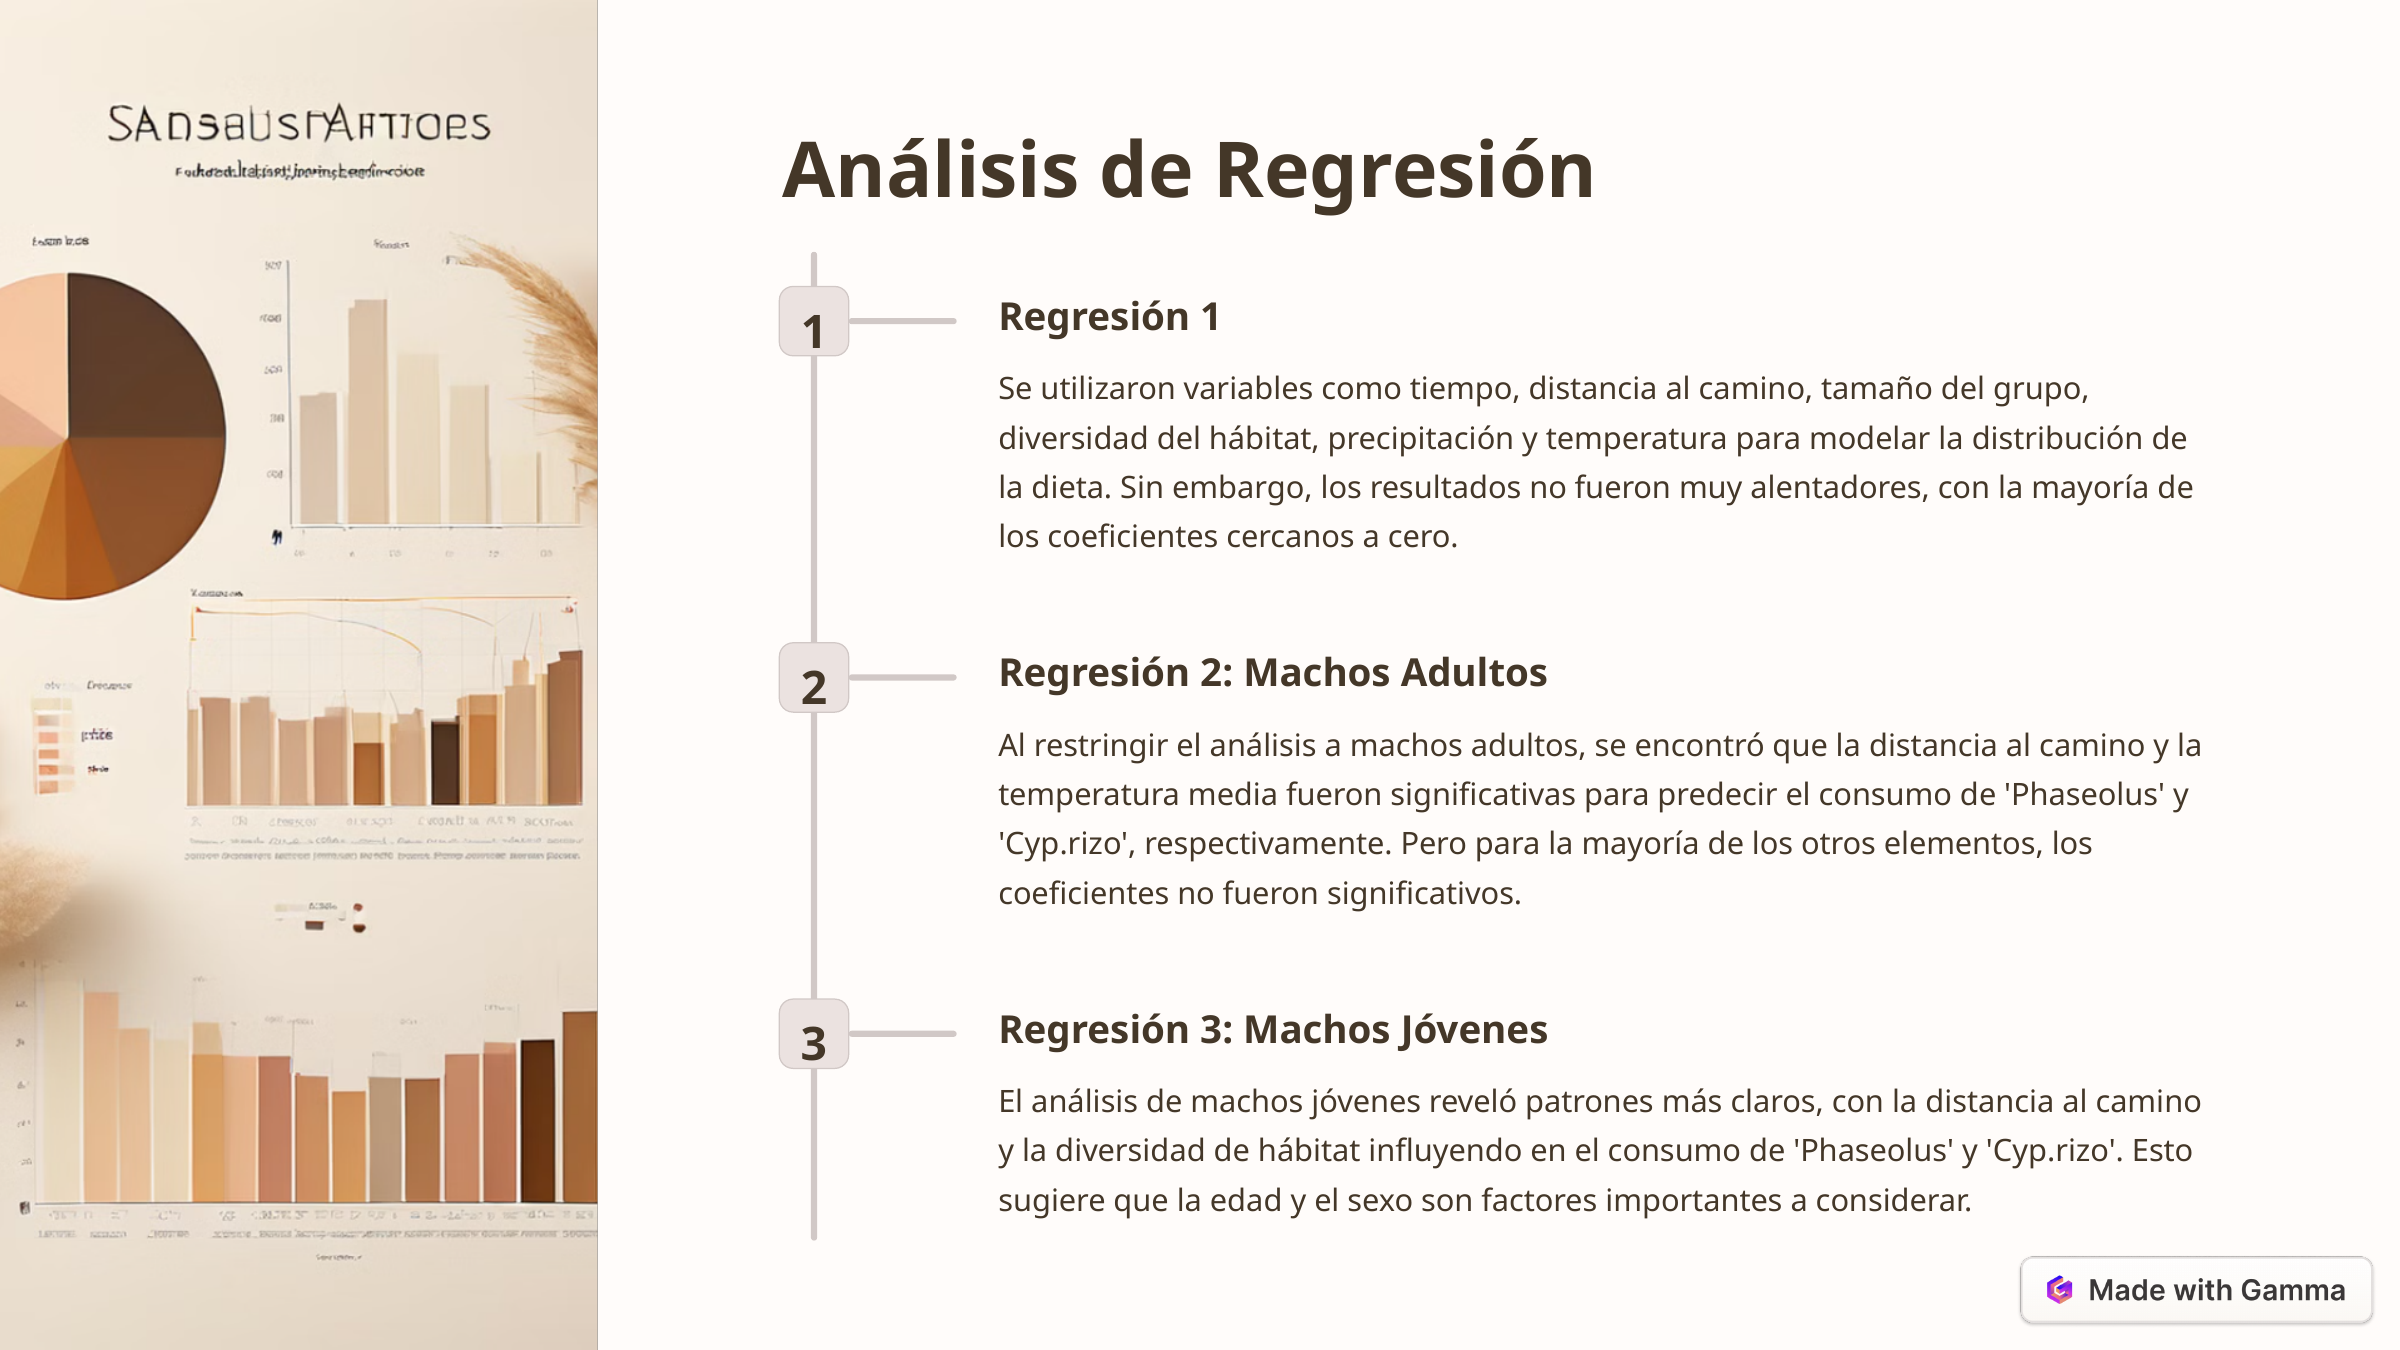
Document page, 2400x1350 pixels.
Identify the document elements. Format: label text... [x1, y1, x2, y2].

text_box El análisis de machos jóvenes reveló patrones más claros, con la distancia al camino y la diversidad de hábitat influyendo en el consumo de 'Phaseolus' y 'Cyp.rizo'. Esto sugiere que la edad y el sexo son factores importantes a considerar. [983, 1061, 2233, 1210]
text_box [779, 642, 849, 713]
text_box Regresión 1 [983, 282, 1369, 331]
text_box Al restringir el análisis a machos adultos, se encontró que la distancia al camino y la temperatura media fueron significativas para predecir el consumo de 'Phaseolus' y 'Cyp.rizo', respectivamente. Pero para la mayoría de los otros elementos, los coeficientes no fueron significativos. [983, 705, 2233, 903]
text_box Regresión 2: Machos Adultos [983, 638, 1452, 688]
text_box [599, 0, 2400, 1350]
text_box 1 [805, 292, 823, 351]
text_box Regresión 3: Machos Jóvenes [983, 995, 1449, 1044]
text_box [810, 713, 818, 999]
text_box Se utilizaron variables como tiempo, distancia al camino, tamaño del grupo, diversidad del hábitat, precipitación y temperatura para modelar la distribución de la dieta. Sin embargo, los resultados no fueron muy alentadores, con la mayoría de los coeficientes cercanos a cero. [983, 349, 2233, 547]
text_box [779, 999, 849, 1069]
picture [2008, 1244, 2385, 1335]
text_box [810, 1069, 818, 1241]
text_box [779, 286, 849, 356]
text_box 3 [802, 1004, 826, 1063]
text_box [849, 674, 957, 681]
text_box Análisis de Regresión [767, 109, 1539, 206]
text_box [810, 356, 818, 642]
text_box [810, 251, 818, 286]
text_box [849, 318, 957, 325]
text_box 2 [802, 648, 826, 707]
text_box [849, 1030, 957, 1037]
picture [0, 0, 599, 1350]
